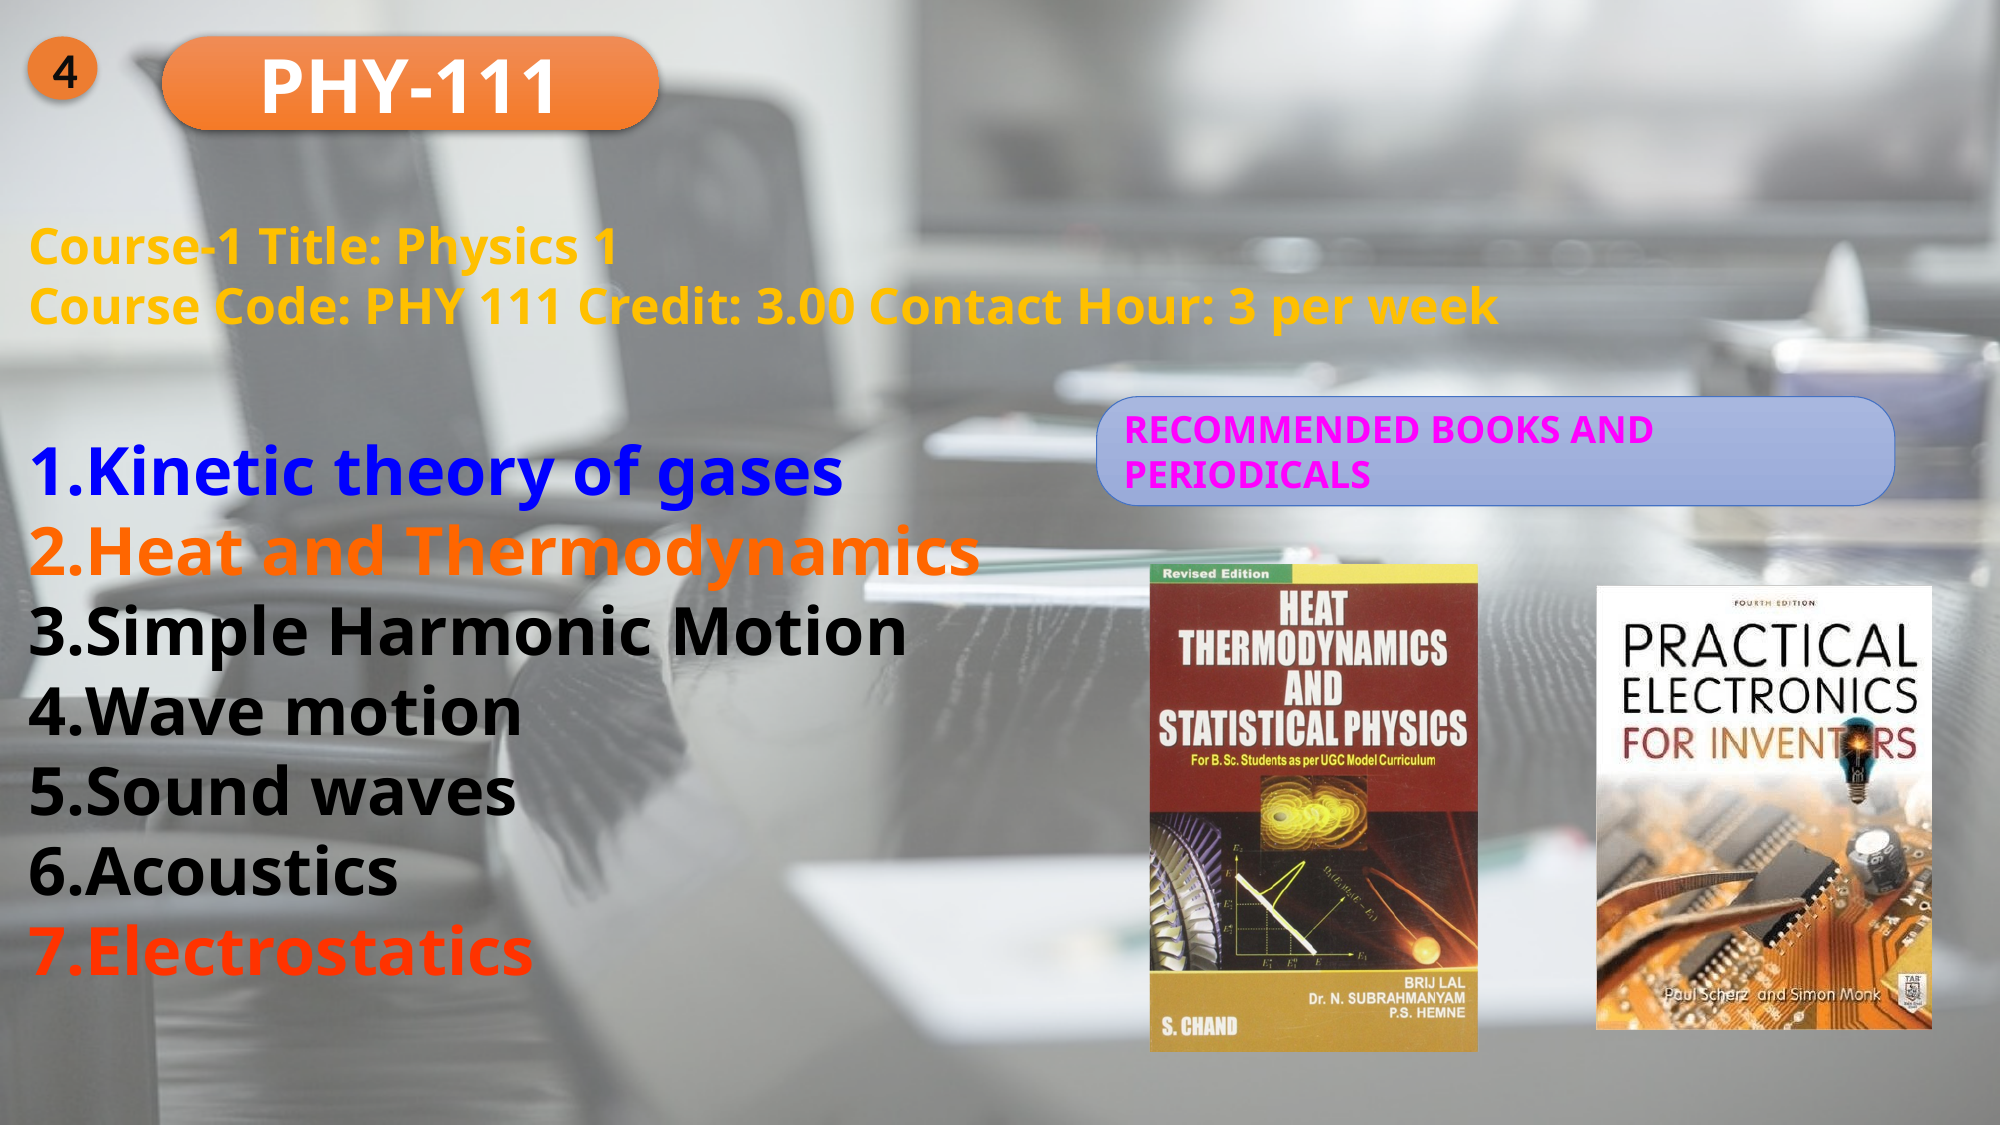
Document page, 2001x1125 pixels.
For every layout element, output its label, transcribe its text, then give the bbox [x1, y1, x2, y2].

picture [1596, 585, 1932, 1030]
picture [1069, 564, 1558, 1052]
text_box 4 [26, 35, 99, 101]
text_box RECOMMENDED BOOKS AND PERIODICALS [1096, 396, 1896, 507]
text_box PHY-111 [162, 36, 660, 130]
text_box Course-1 Title: Physics 1 Course Code: PHY 111 Credit: 3.00 Contact Hour: 3 per week [13, 207, 1822, 343]
text_box Kinetic theory of gases Heat and Thermodynamics Simple Harmonic Motion Wave motion Sound waves Acoustics Electrostatics [13, 421, 1431, 997]
